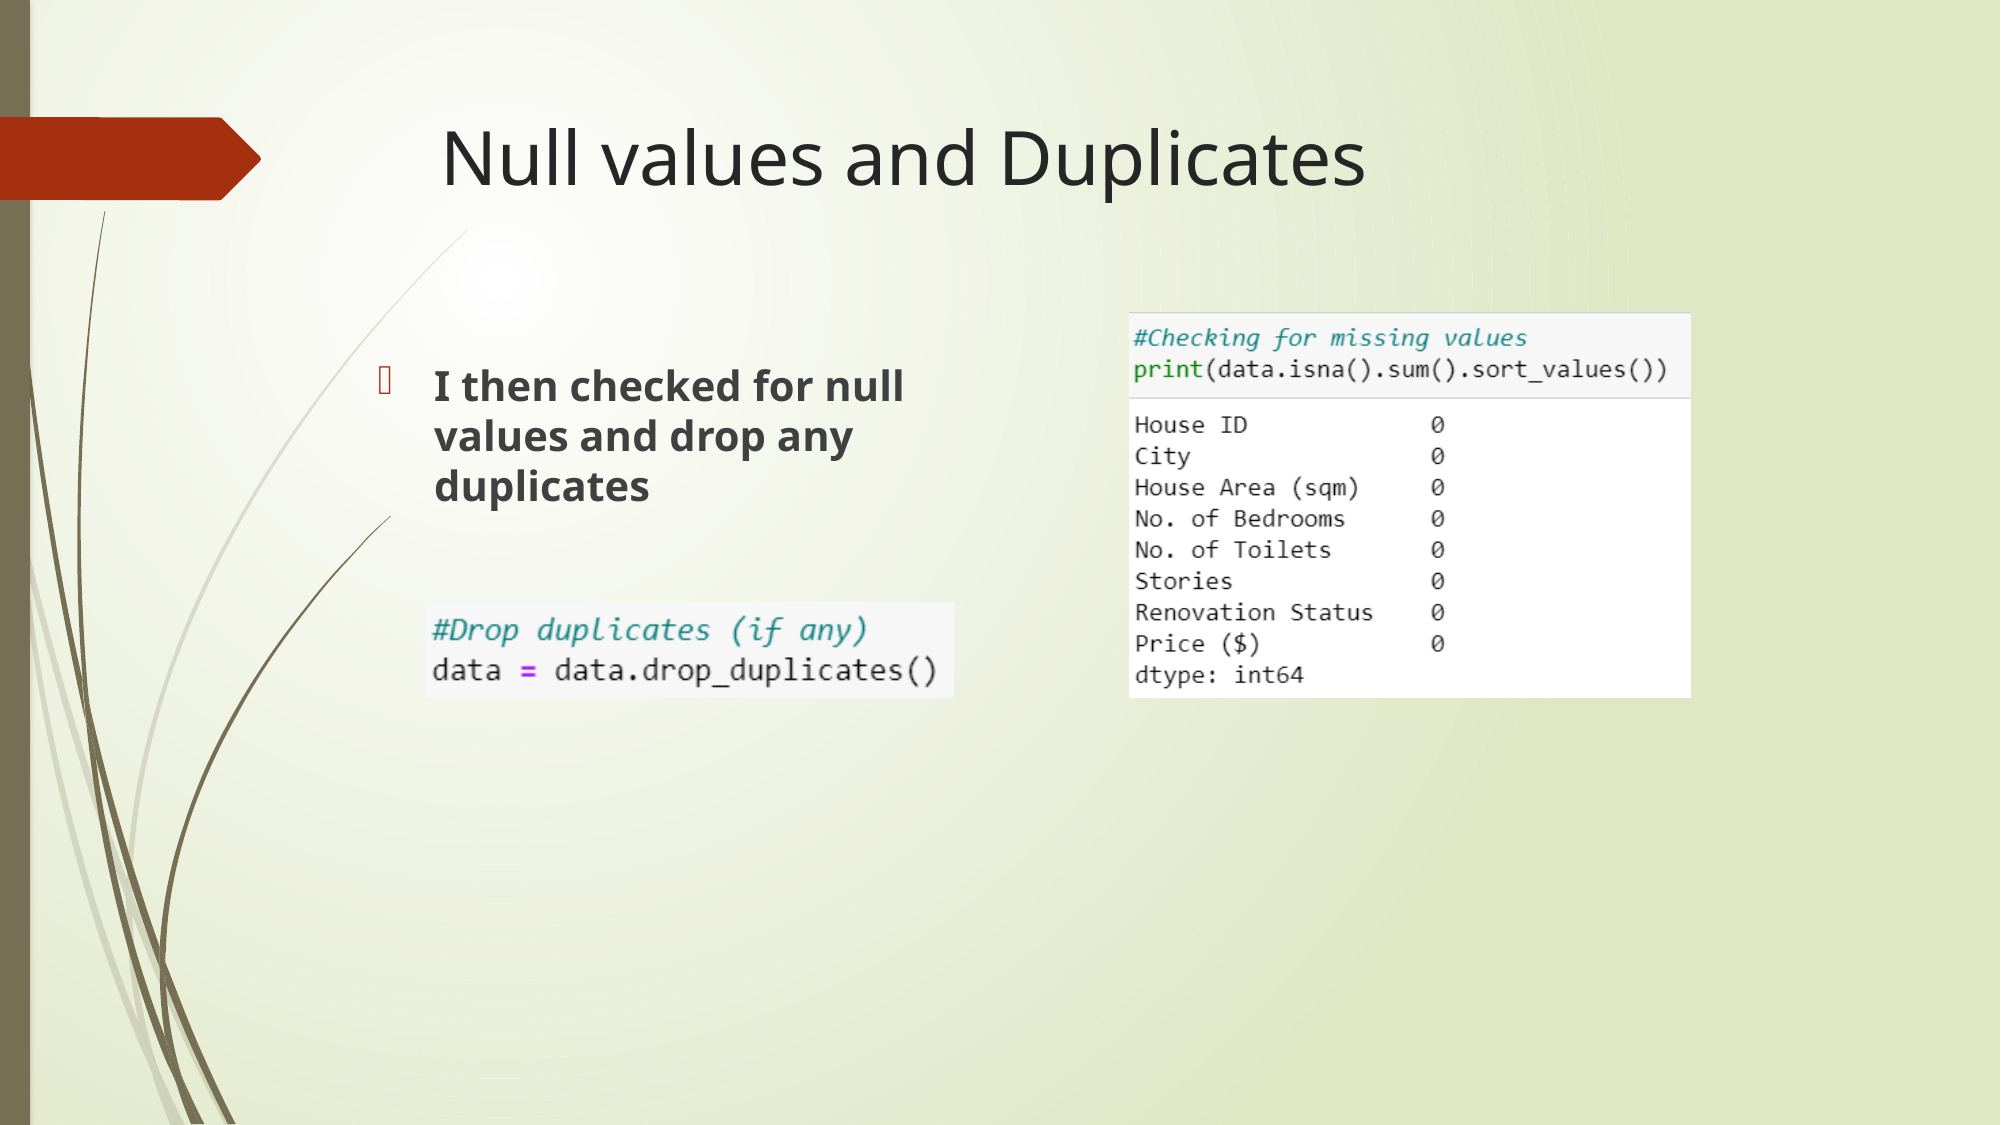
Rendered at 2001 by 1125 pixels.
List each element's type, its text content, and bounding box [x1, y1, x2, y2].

title Null values and Duplicates [425, 102, 1888, 313]
picture [1128, 312, 1691, 698]
picture [425, 602, 954, 698]
list I then checked for null values and drop any duplicates [362, 352, 925, 563]
